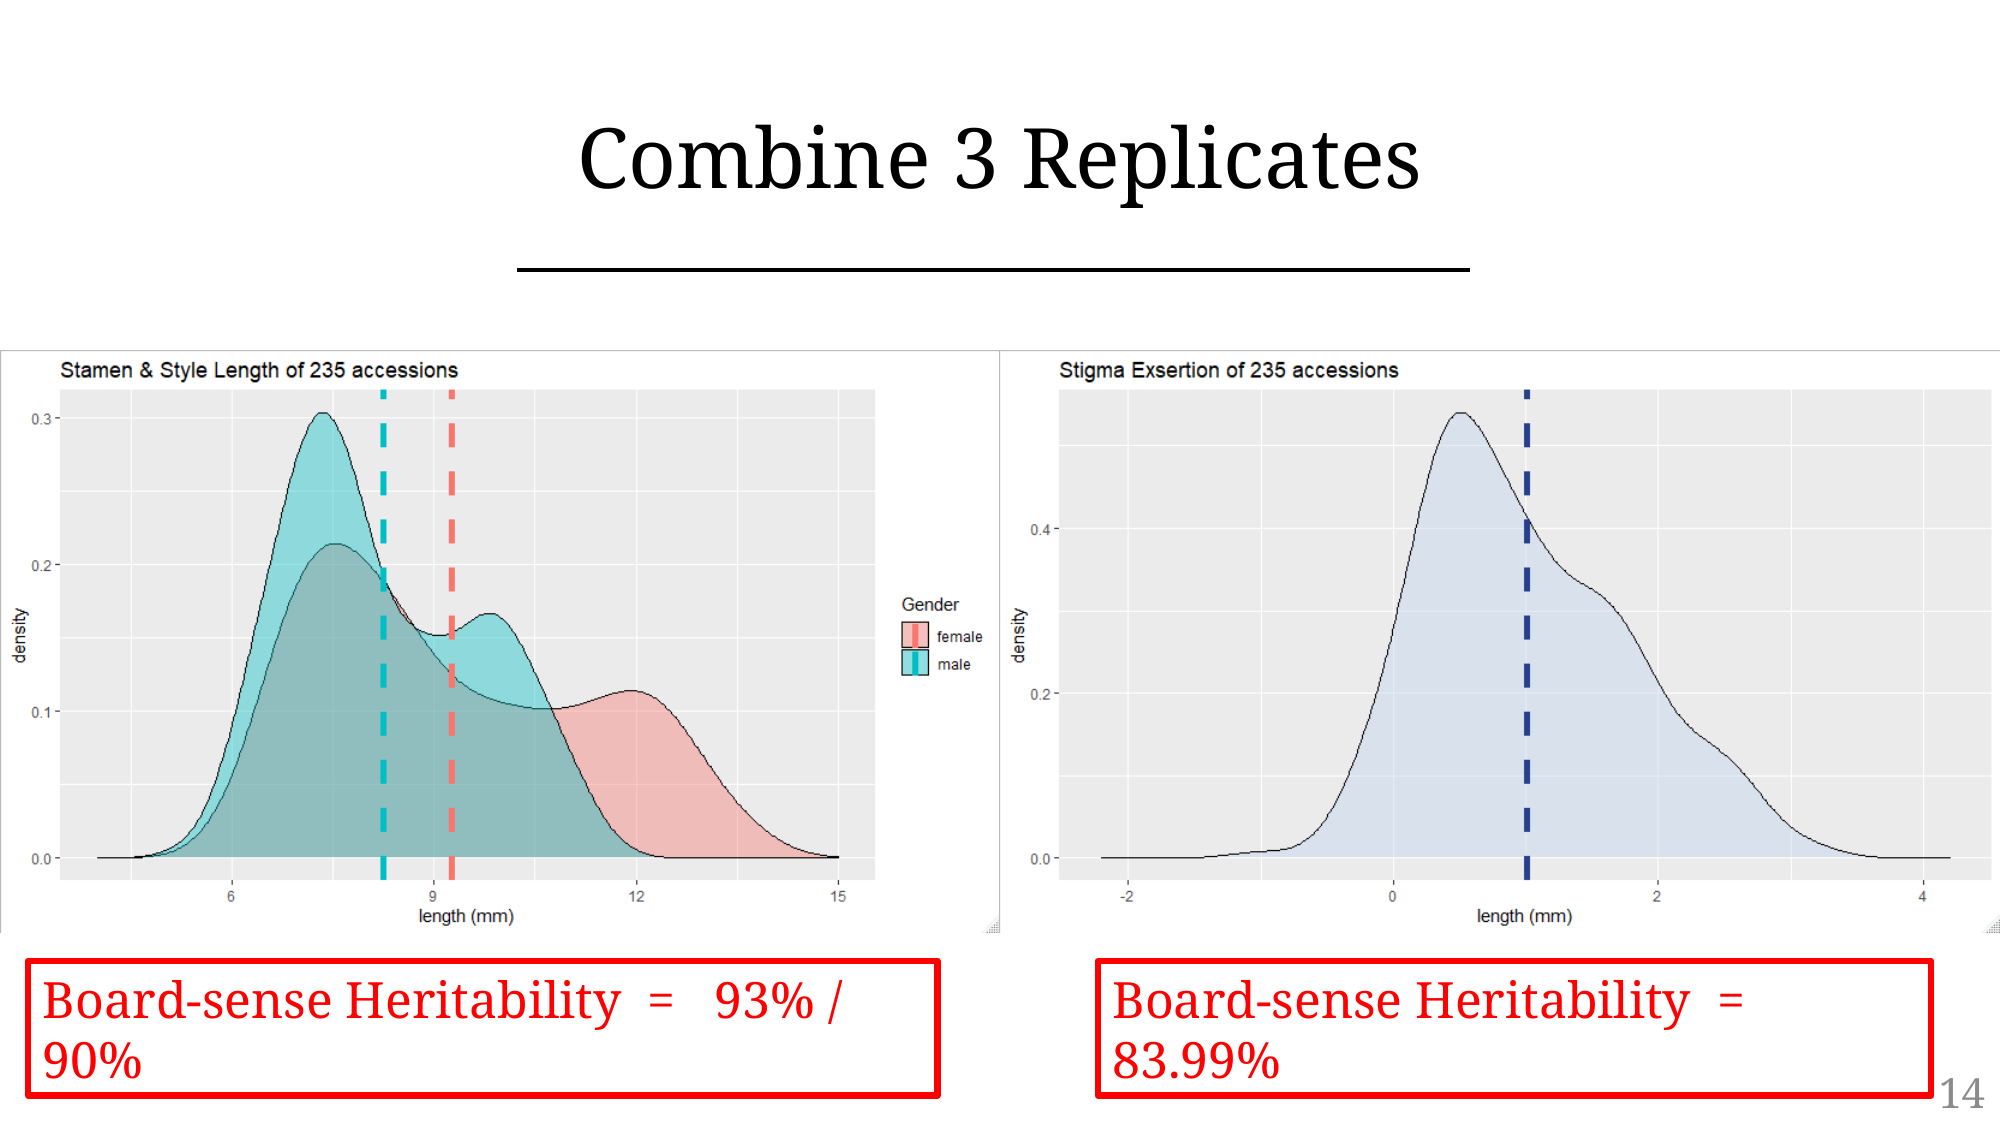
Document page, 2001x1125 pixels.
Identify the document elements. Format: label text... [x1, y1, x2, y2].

text_box Board-sense Heritability = 83.99% [1097, 960, 1932, 1096]
text_box Board-sense Heritability = 93% / 90% [27, 960, 938, 1096]
title Combine 3 Replicates [137, 52, 1863, 271]
picture [0, 350, 2000, 933]
slide_number 14 [1550, 1065, 2000, 1125]
